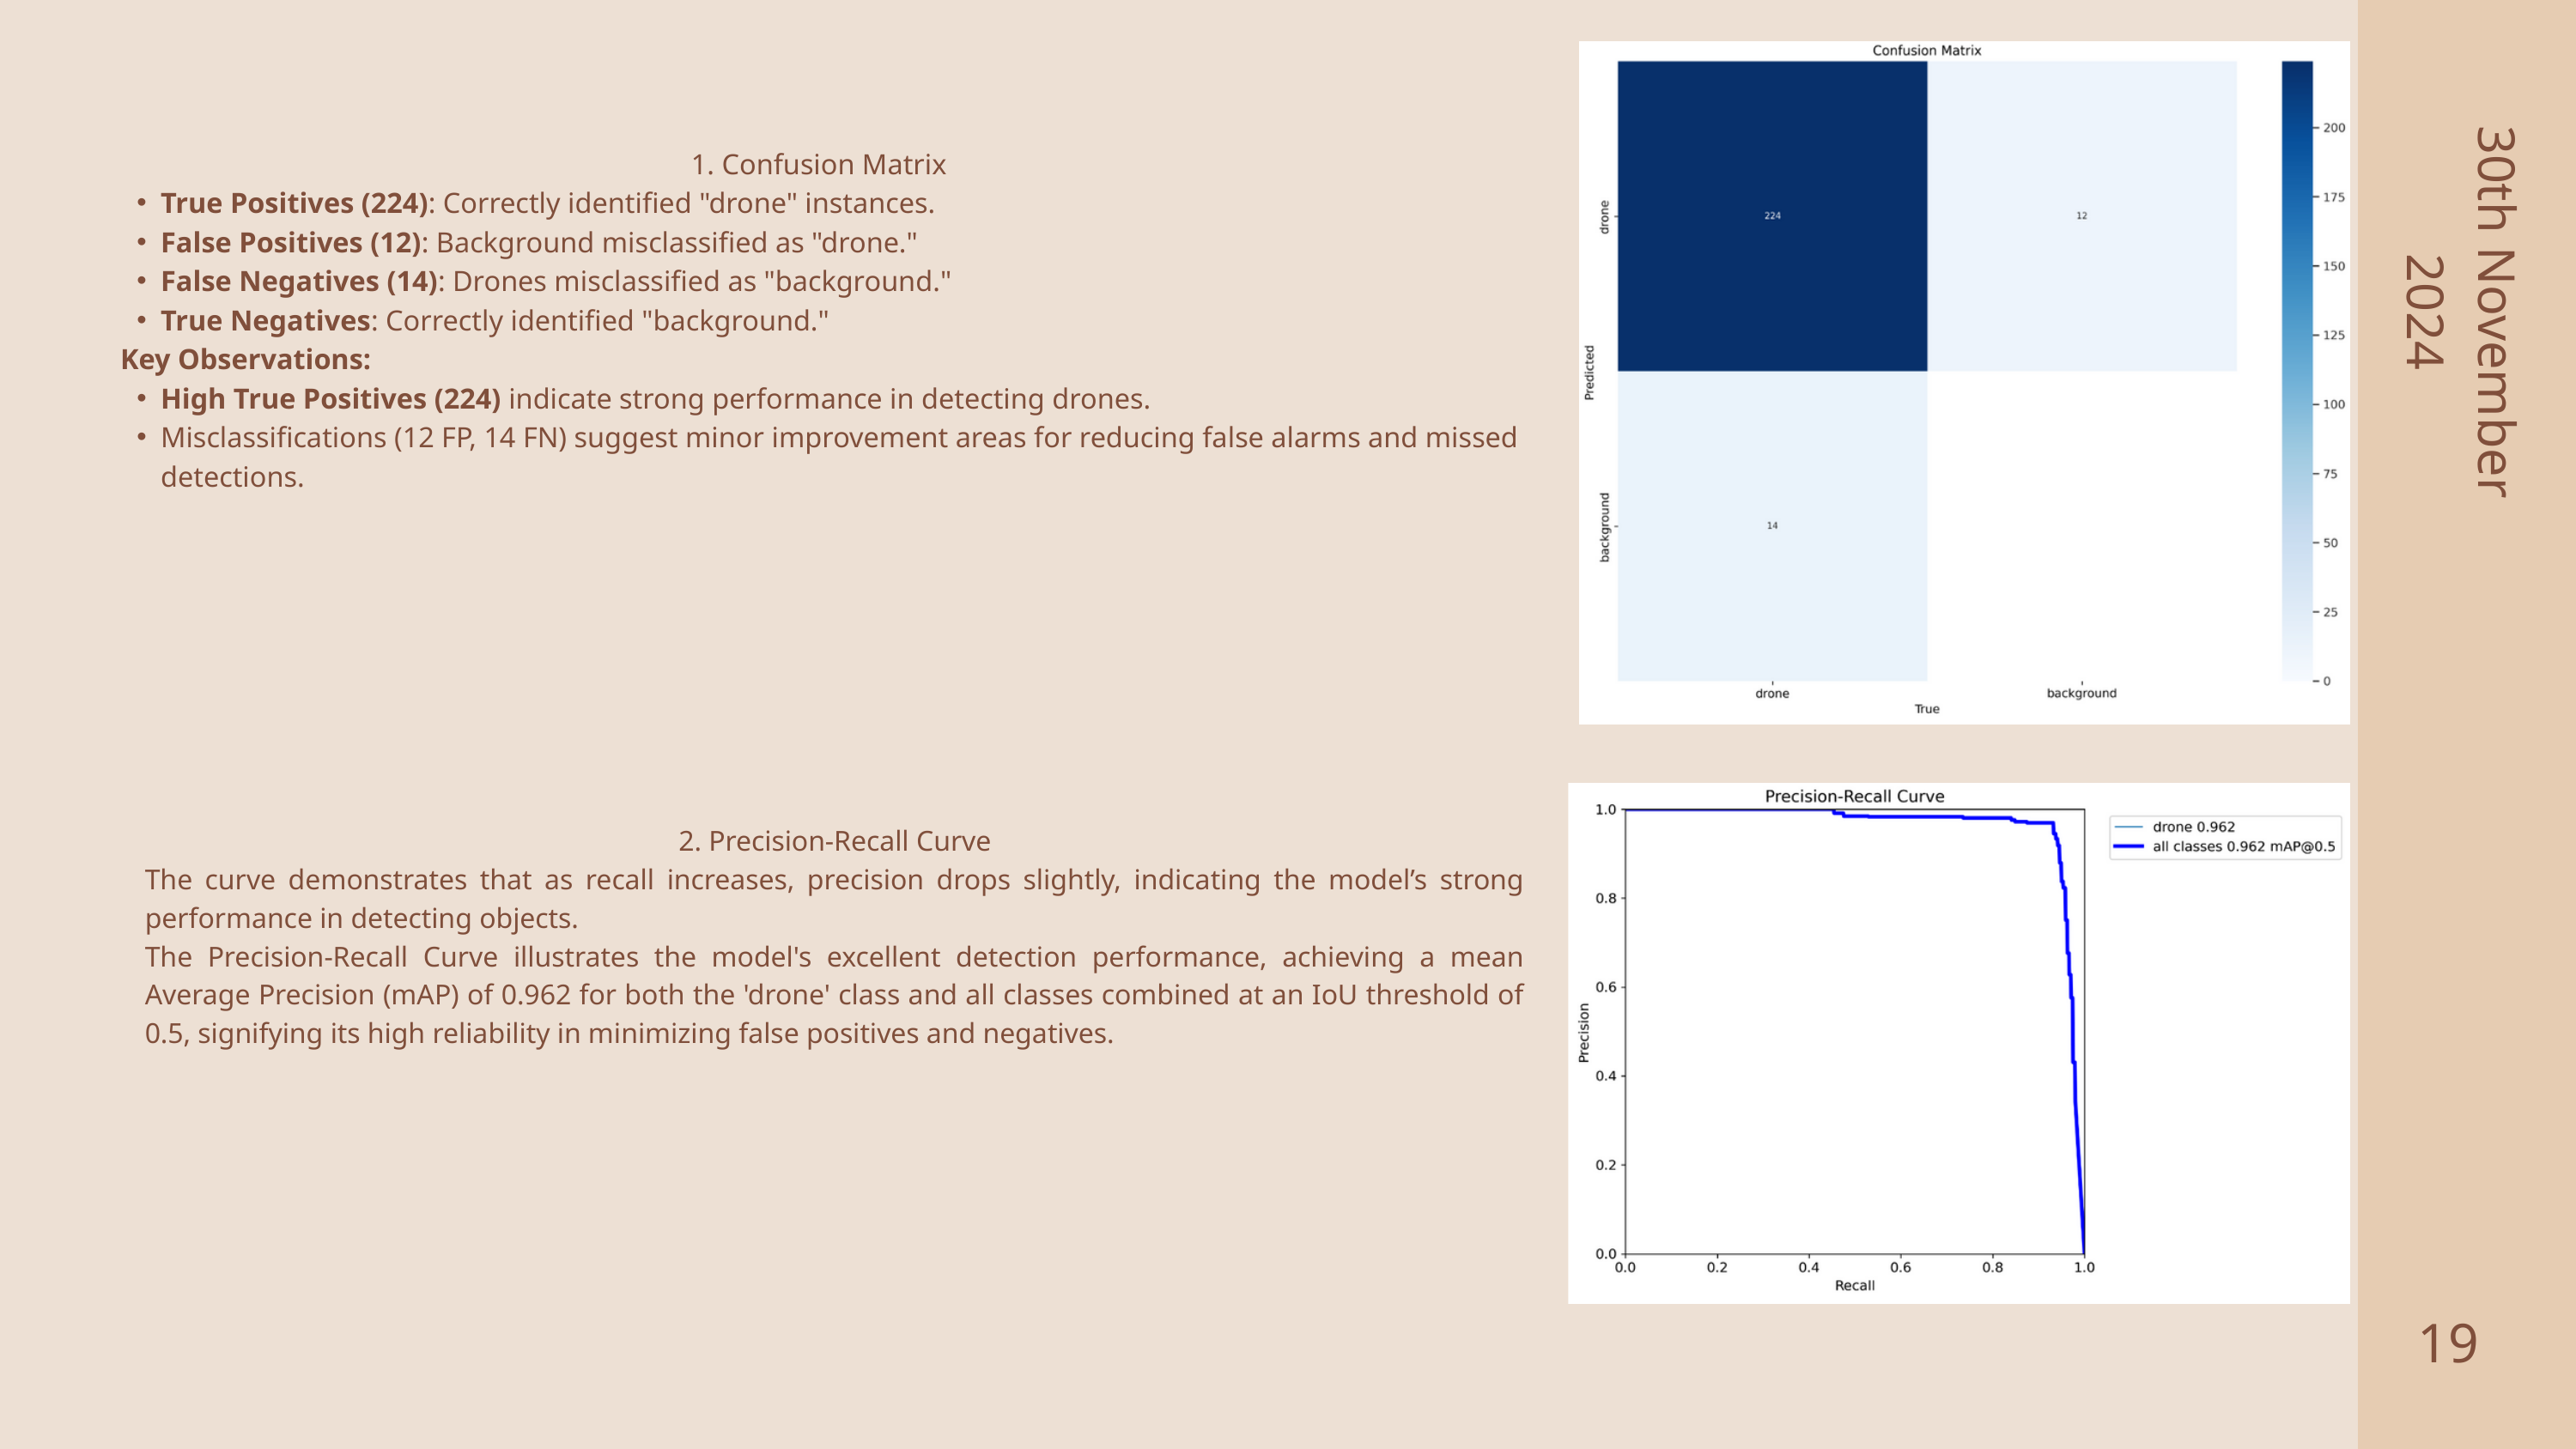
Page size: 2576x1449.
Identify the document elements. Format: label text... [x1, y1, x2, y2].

text_box [1579, 41, 2350, 724]
text_box [1568, 783, 2350, 1304]
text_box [2357, 0, 2576, 1449]
text_box 1. Confusion Matrix True Positives (224): Correctly identified "drone" instances. False Positives (12): Background misclassified as "drone." False Negatives (14): Drones misclassified as "background." True Negatives: Correctly identified "background." Key Observations: High True Positives (224) indicate strong performance in detecting drones. Misclassifications (12 FP, 14 FN) suggest minor improvement areas for reducing false alarms and missed detections. [112, 140, 1526, 532]
text_box 2. Precision-Recall Curve The curve demonstrates that as recall increases, precision drops slightly, indicating the model’s strong performance in detecting objects. The Precision-Recall Curve illustrates the model's excellent detection performance, achieving a mean Average Precision (mAP) of 0.962 for both the 'drone' class and all classes combined at an IoU threshold of 0.5, signifying its high reliability in minimizing false positives and negatives. [144, 818, 1526, 1088]
